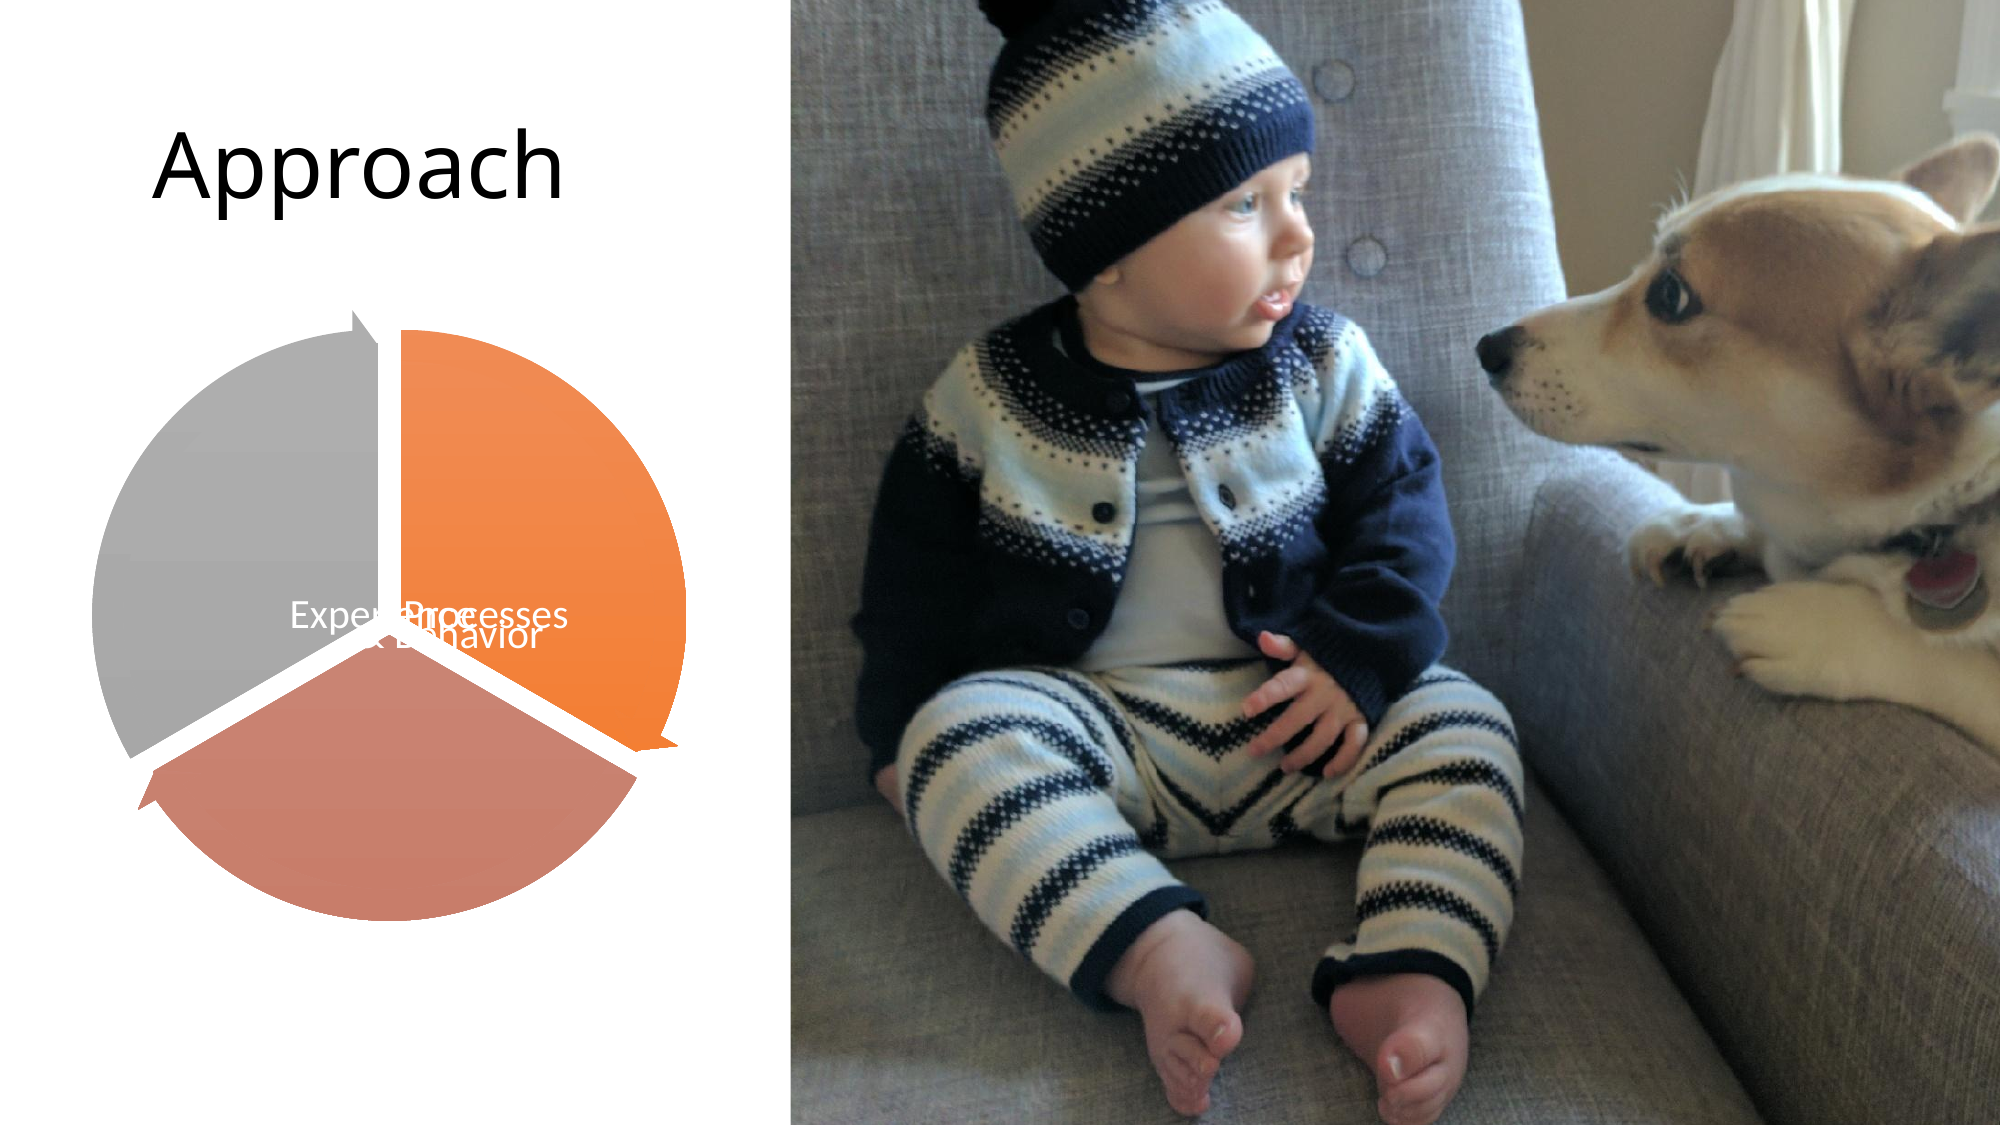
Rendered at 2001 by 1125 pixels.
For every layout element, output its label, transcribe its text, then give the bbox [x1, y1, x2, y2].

title Approach [137, 59, 790, 278]
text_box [0, 300, 790, 951]
picture [790, 0, 2000, 1125]
